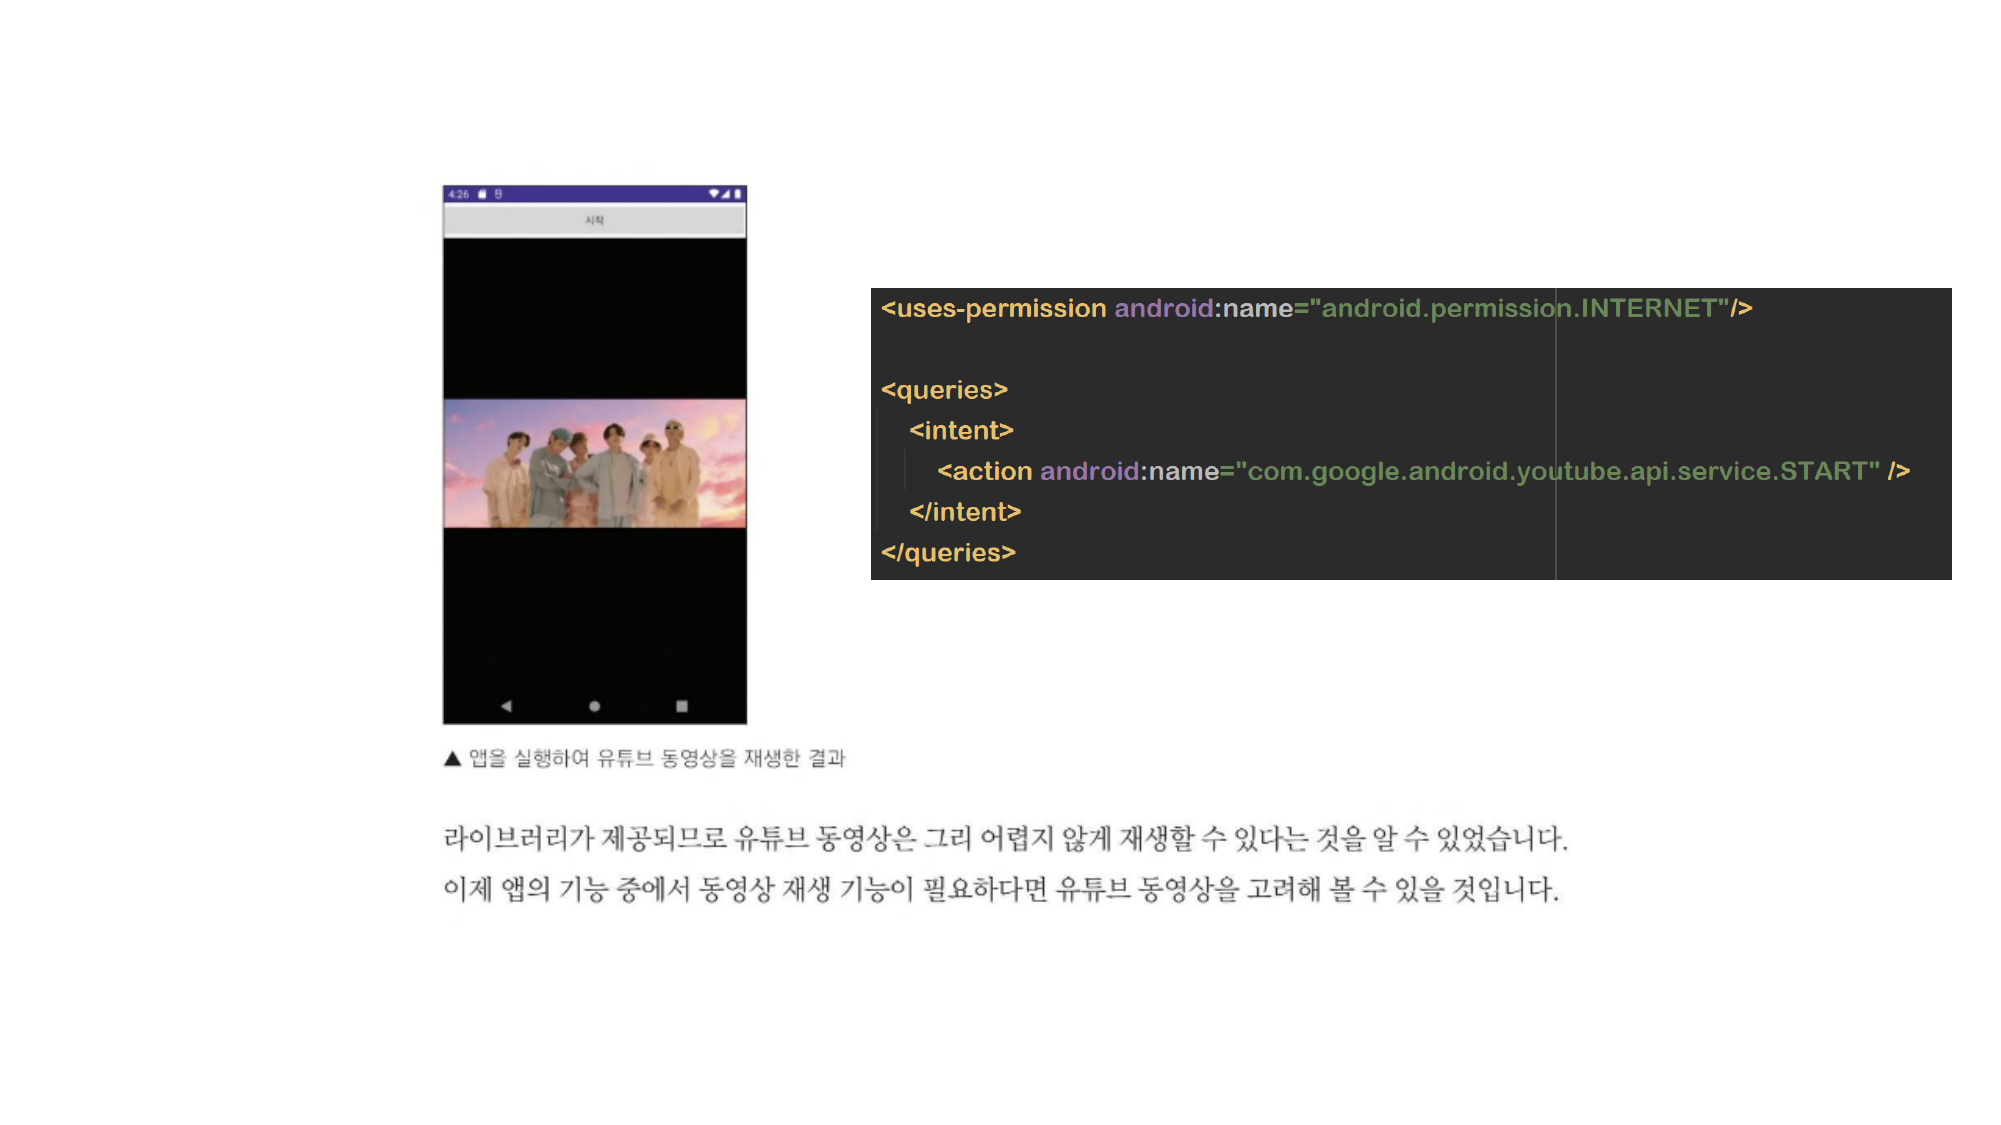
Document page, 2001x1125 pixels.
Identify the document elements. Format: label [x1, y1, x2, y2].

picture [408, 162, 1952, 963]
